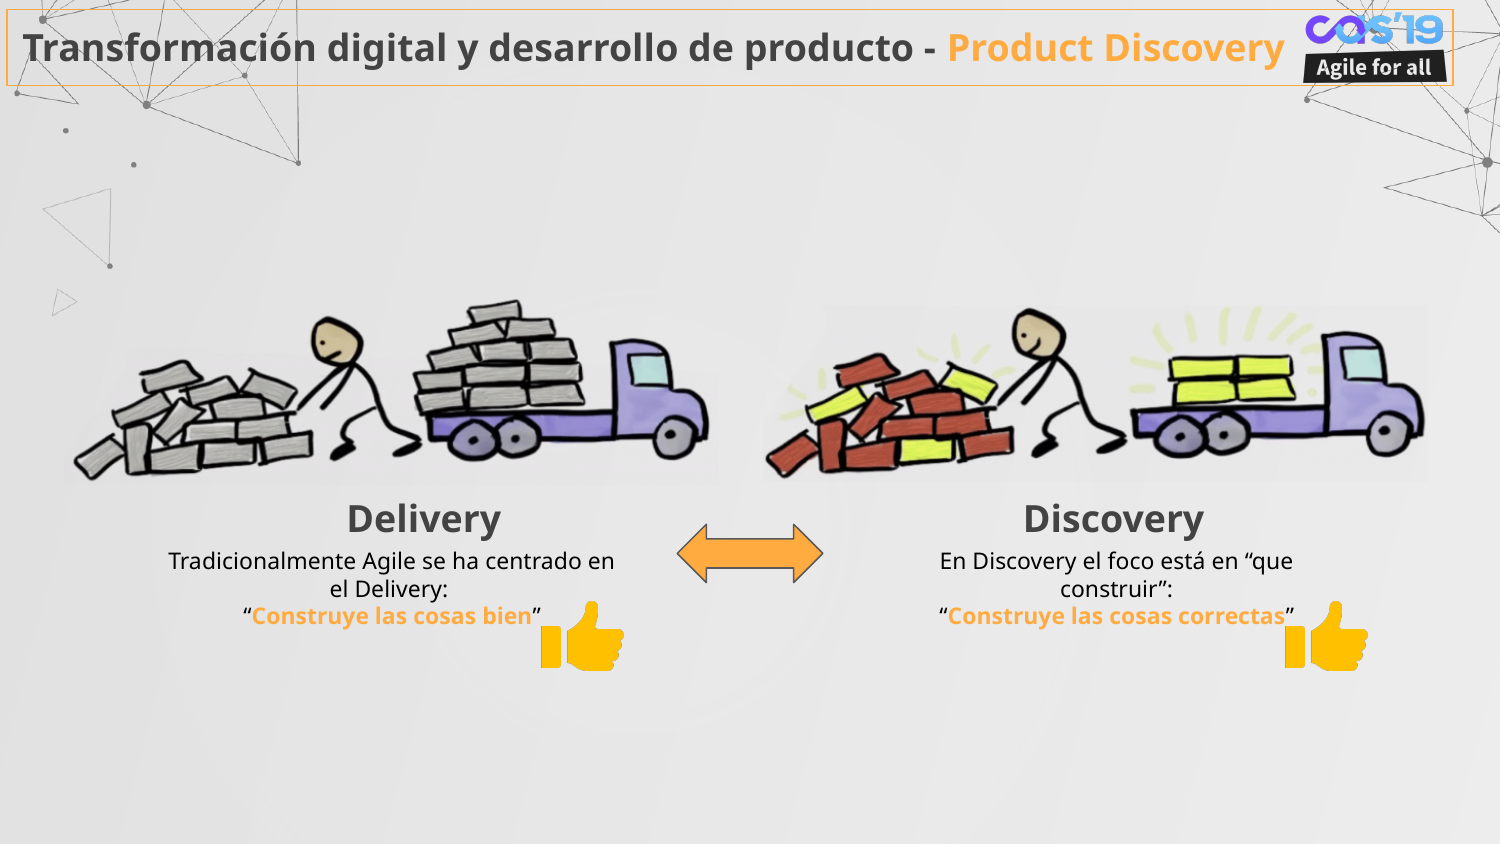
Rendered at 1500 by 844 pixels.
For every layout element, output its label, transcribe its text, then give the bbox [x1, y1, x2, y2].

subtitle En Discovery el foco está en “que construir”: “Construye las cosas correctas” [870, 531, 1363, 697]
subtitle Tradicionalmente Agile se ha centrado en el Delivery: “Construye las cosas bien” [142, 531, 642, 697]
text_box [677, 524, 823, 583]
title Transformación digital y desarrollo de producto - Product Discovery [7, 9, 1454, 86]
picture [0, 0, 1500, 844]
title Delivery [204, 510, 644, 556]
title Discovery [894, 498, 1333, 531]
